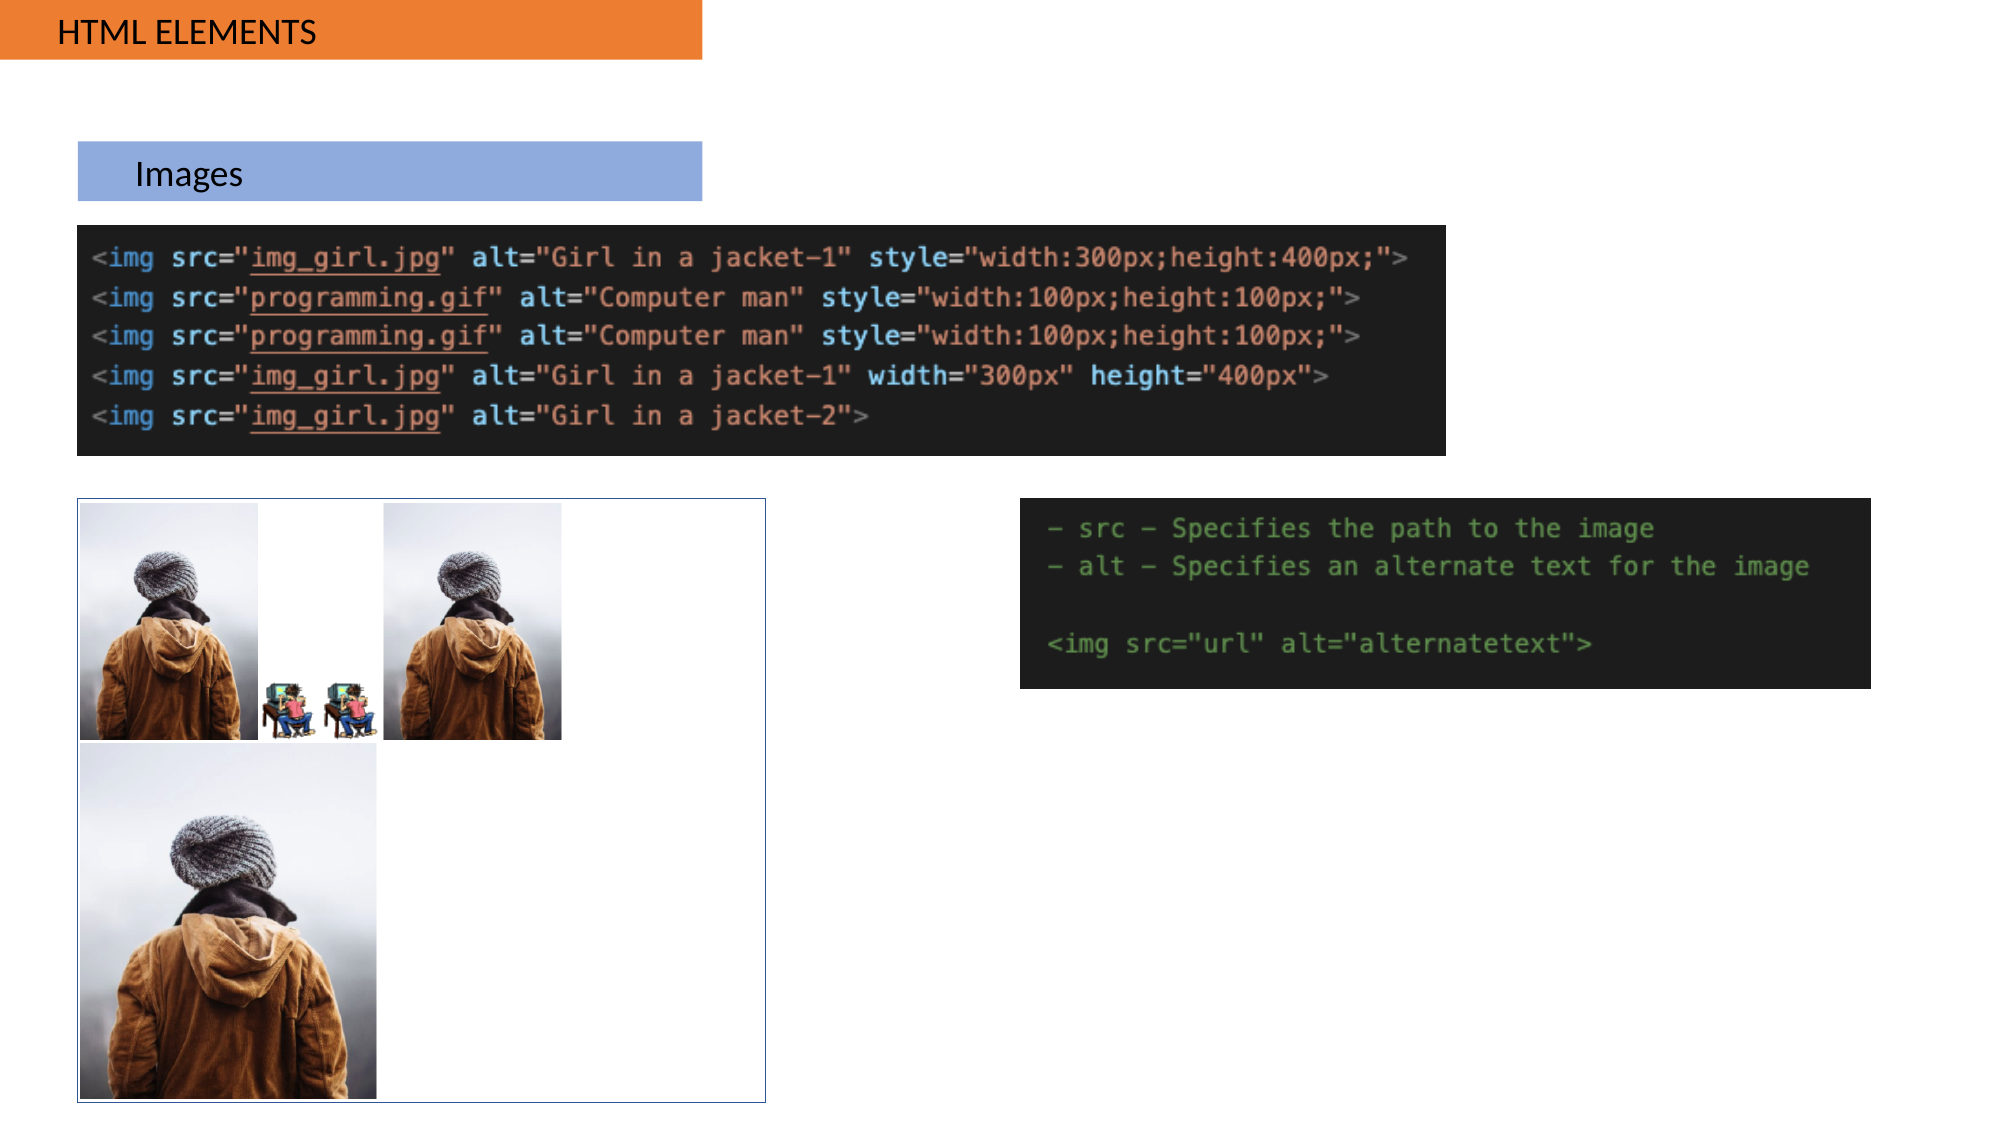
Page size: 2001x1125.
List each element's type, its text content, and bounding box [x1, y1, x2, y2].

picture [77, 224, 1446, 456]
text_box HTML ELEMENTS [0, 0, 703, 60]
text_box Images [77, 141, 703, 202]
picture [77, 498, 766, 1103]
picture [1020, 498, 1871, 689]
